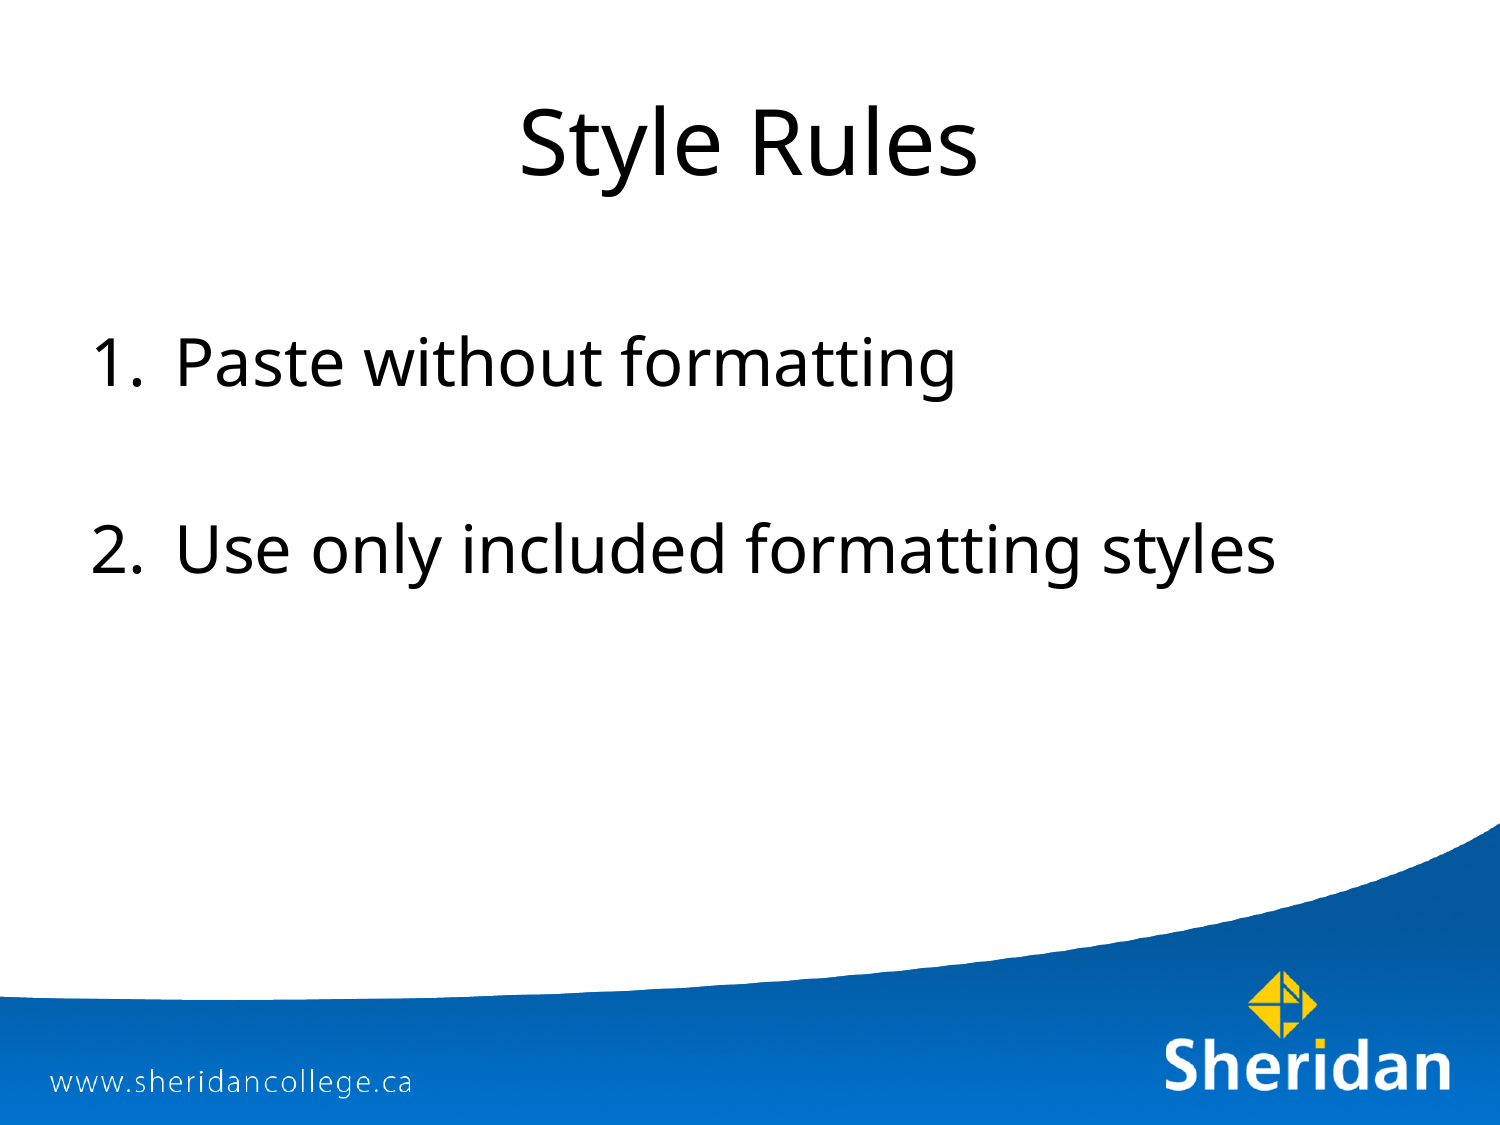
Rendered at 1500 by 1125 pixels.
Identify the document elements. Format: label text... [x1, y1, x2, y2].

title Style Rules [75, 45, 1425, 233]
picture [0, 86, 1500, 1125]
list Paste without formatting Use only included formatting styles [75, 312, 1425, 980]
